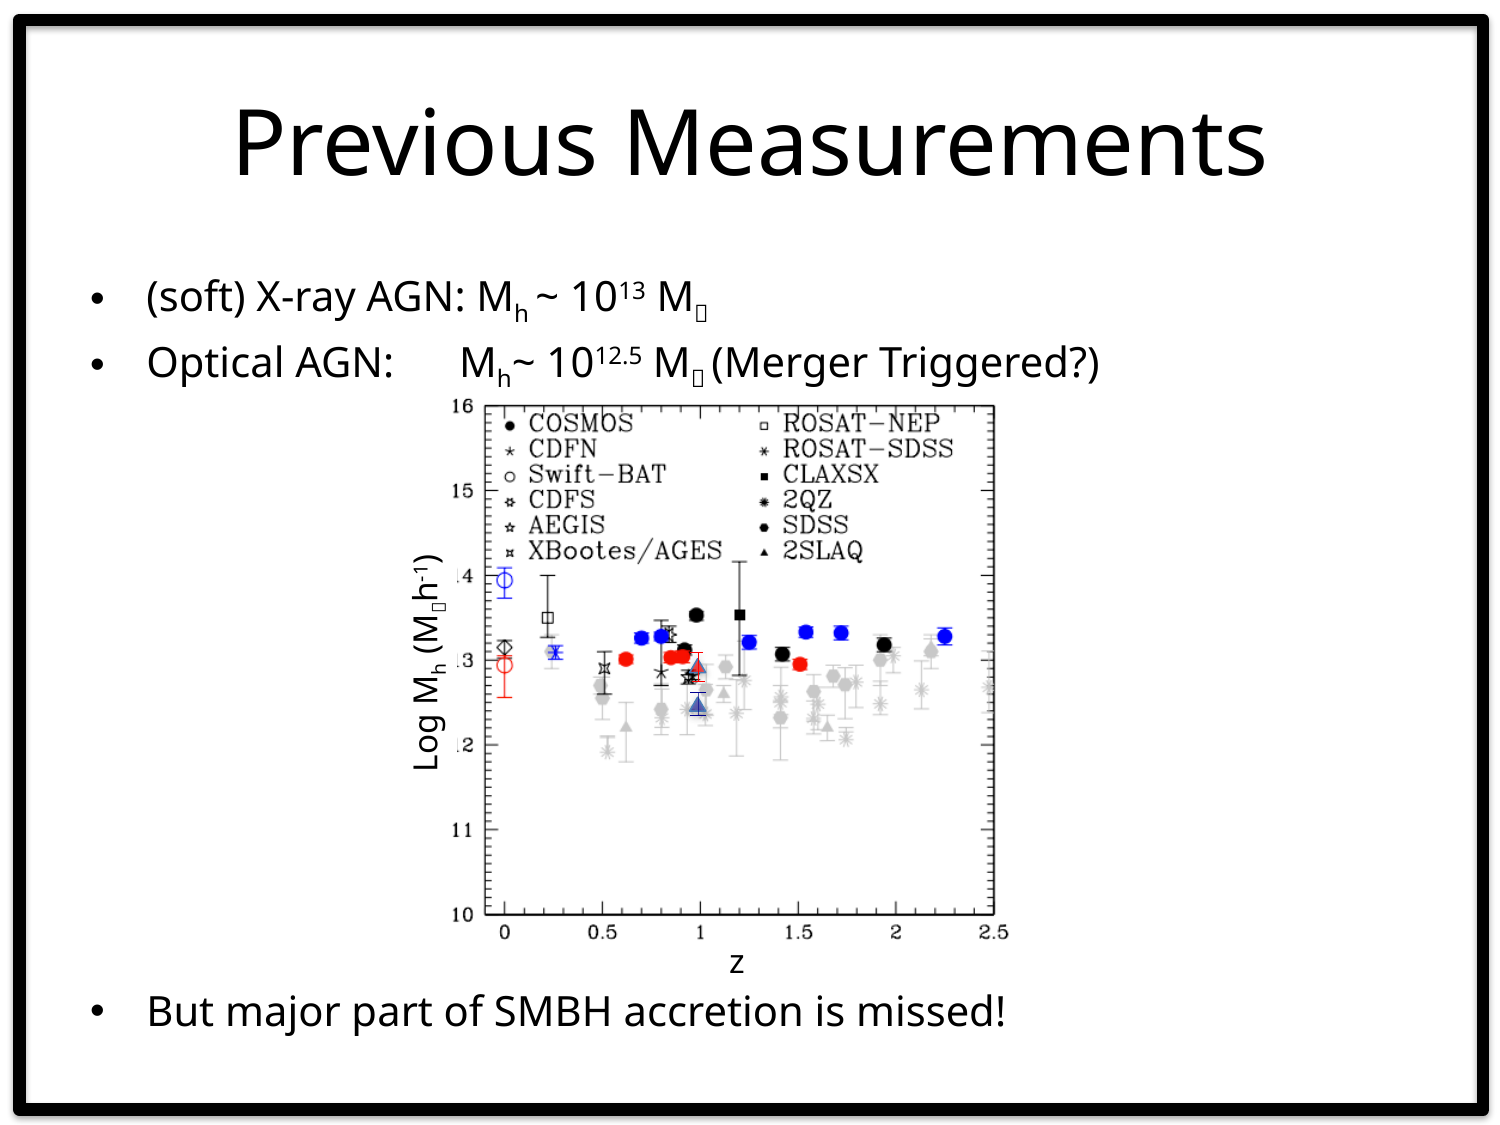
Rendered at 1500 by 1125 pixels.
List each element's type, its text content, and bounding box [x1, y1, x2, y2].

text_box z [714, 955, 760, 988]
picture [443, 393, 1019, 947]
text_box [19, 19, 1484, 1110]
text_box Log Mh (Mh-1) [396, 535, 438, 787]
